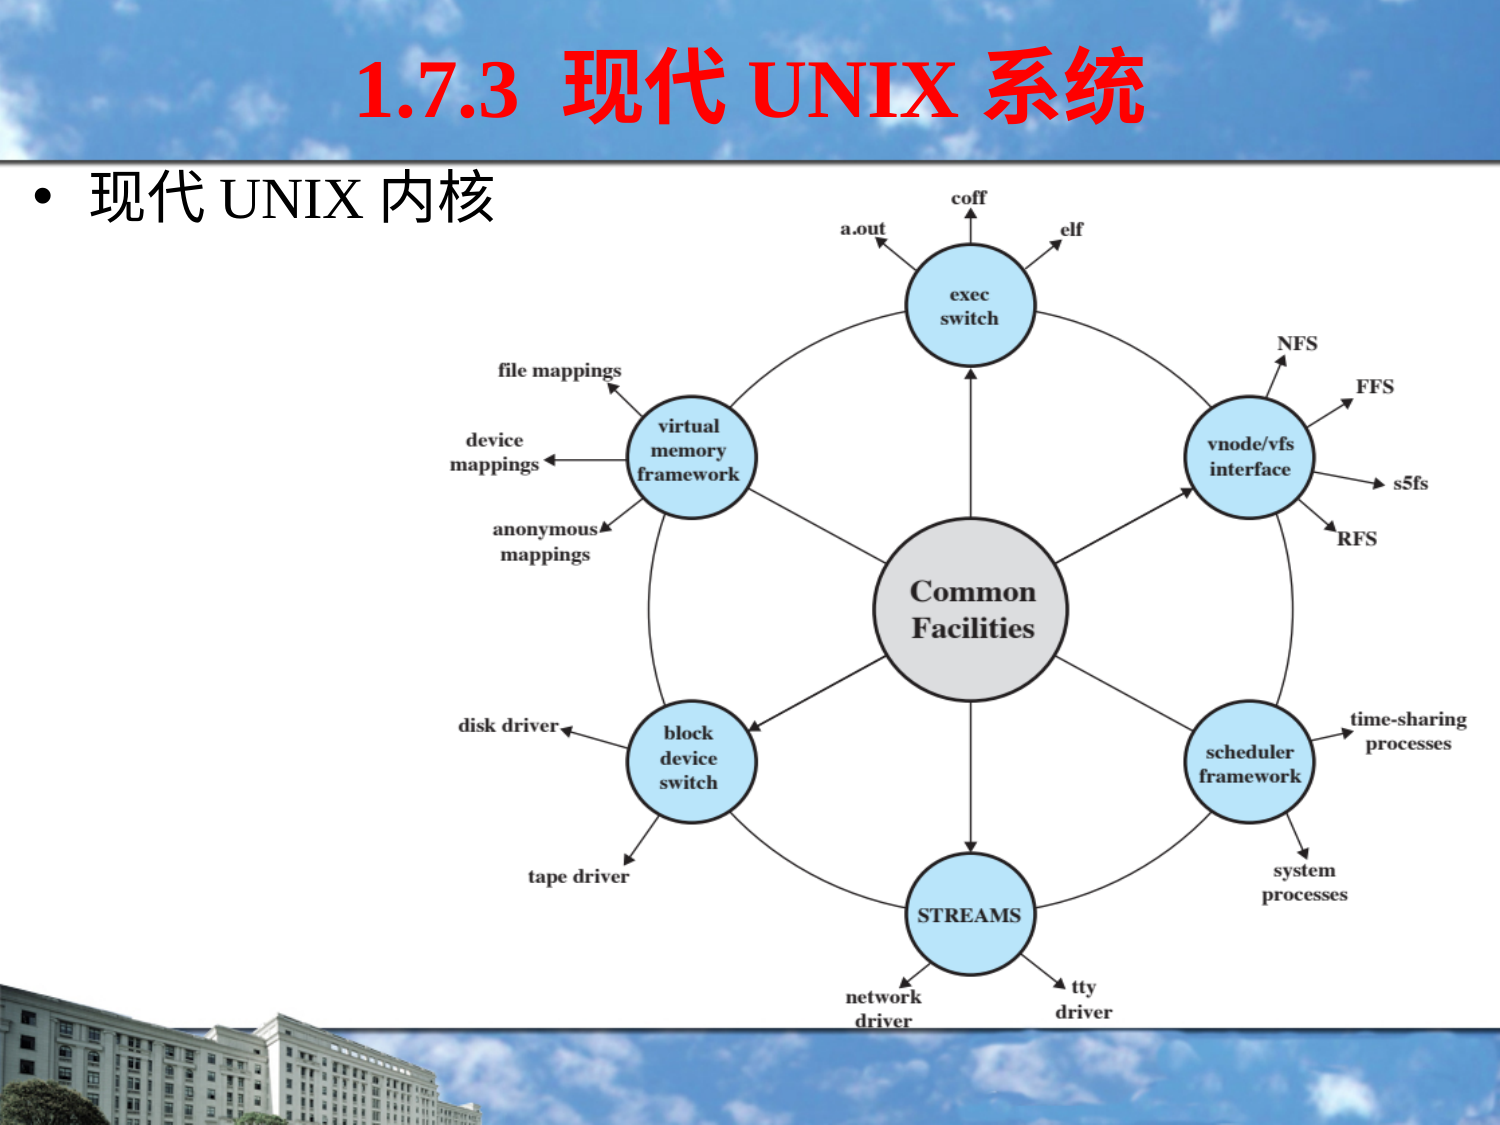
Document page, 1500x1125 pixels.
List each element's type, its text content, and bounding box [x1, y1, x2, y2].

title 1.7.3 现代UNIX系统 [75, 7, 1425, 161]
list 现代UNIX内核 [17, 152, 1368, 279]
picture [0, 0, 1500, 1125]
